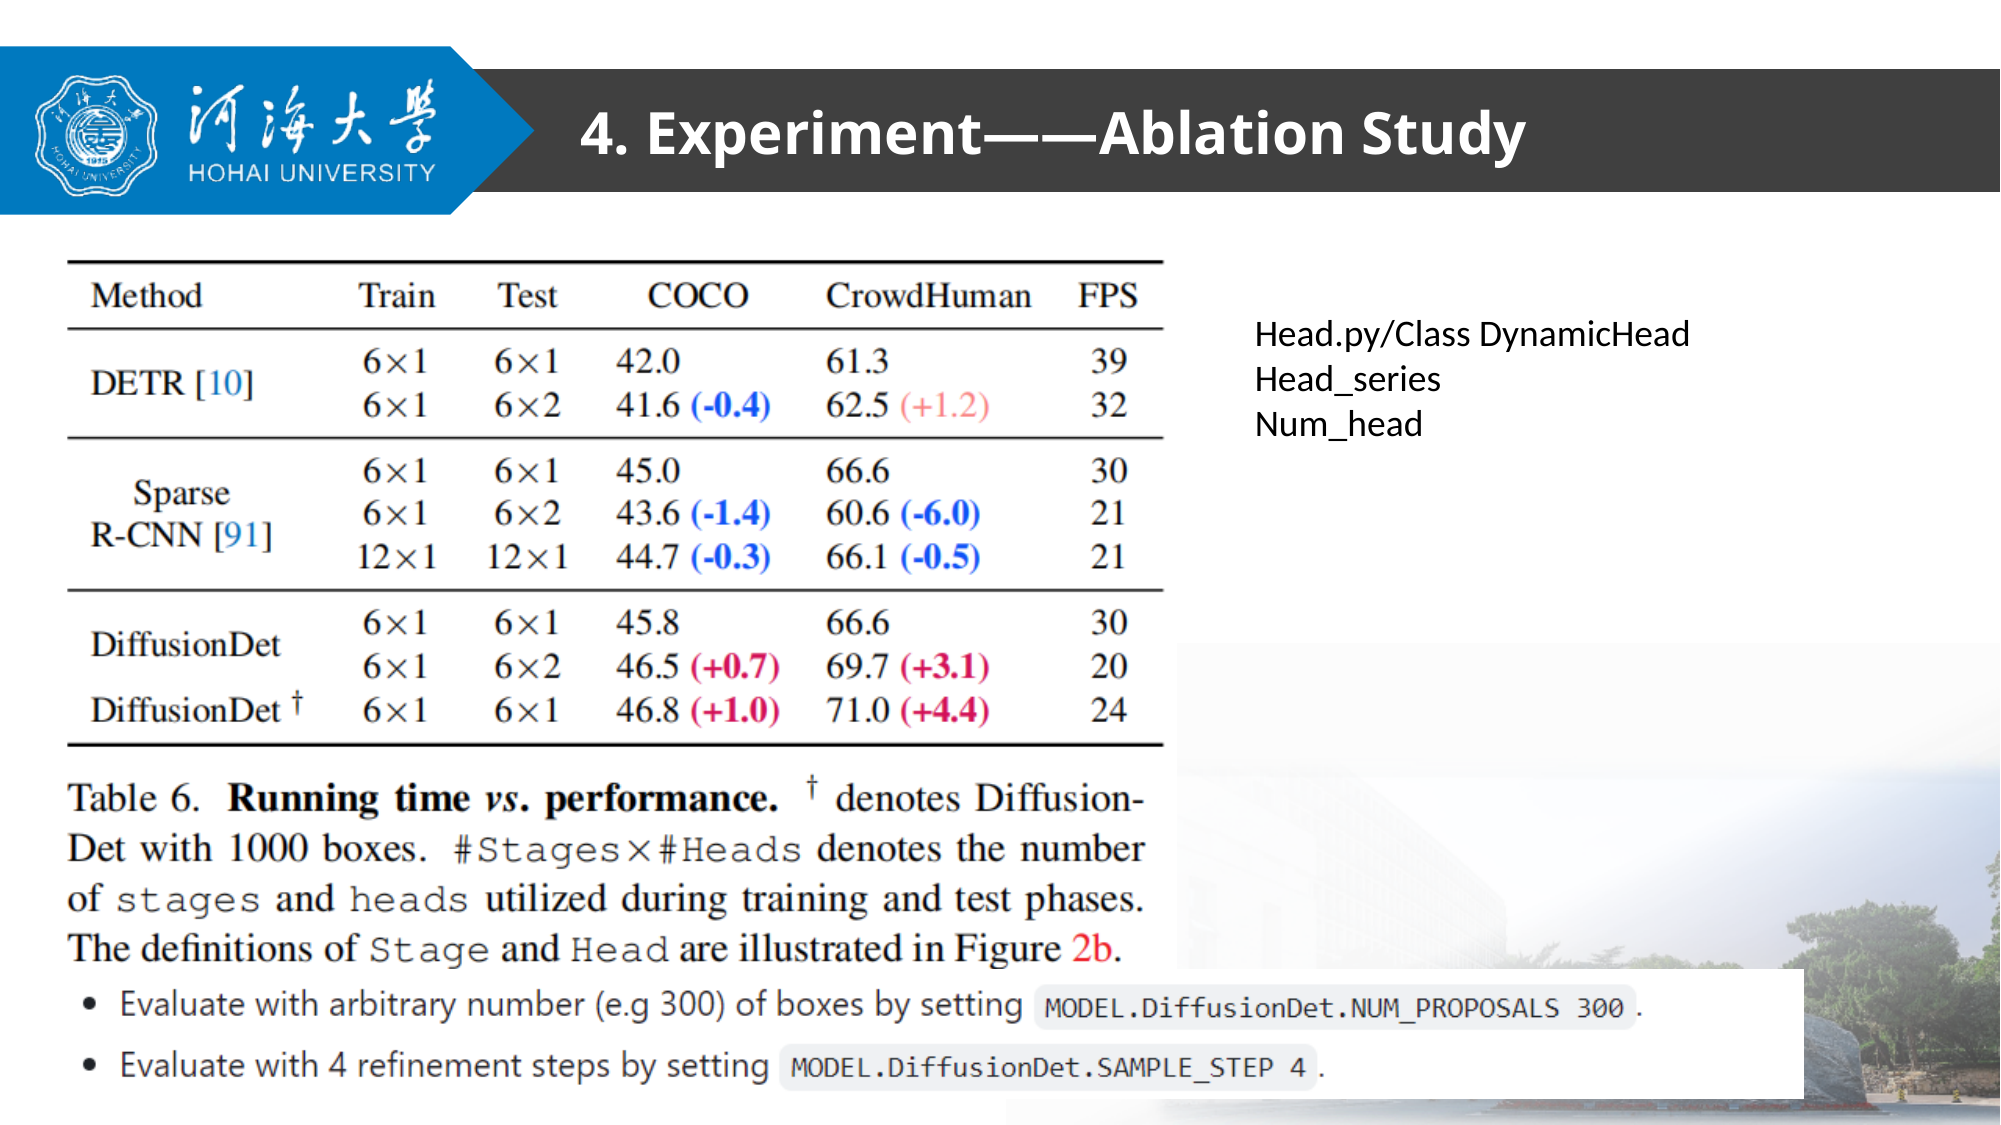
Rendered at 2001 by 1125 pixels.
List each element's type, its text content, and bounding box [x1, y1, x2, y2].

text_box Head.py/Class DynamicHead Head_series Num_head [1239, 301, 1725, 497]
list 4. Experiment——Ablation Study [565, 91, 1656, 181]
picture [30, 237, 2000, 1125]
